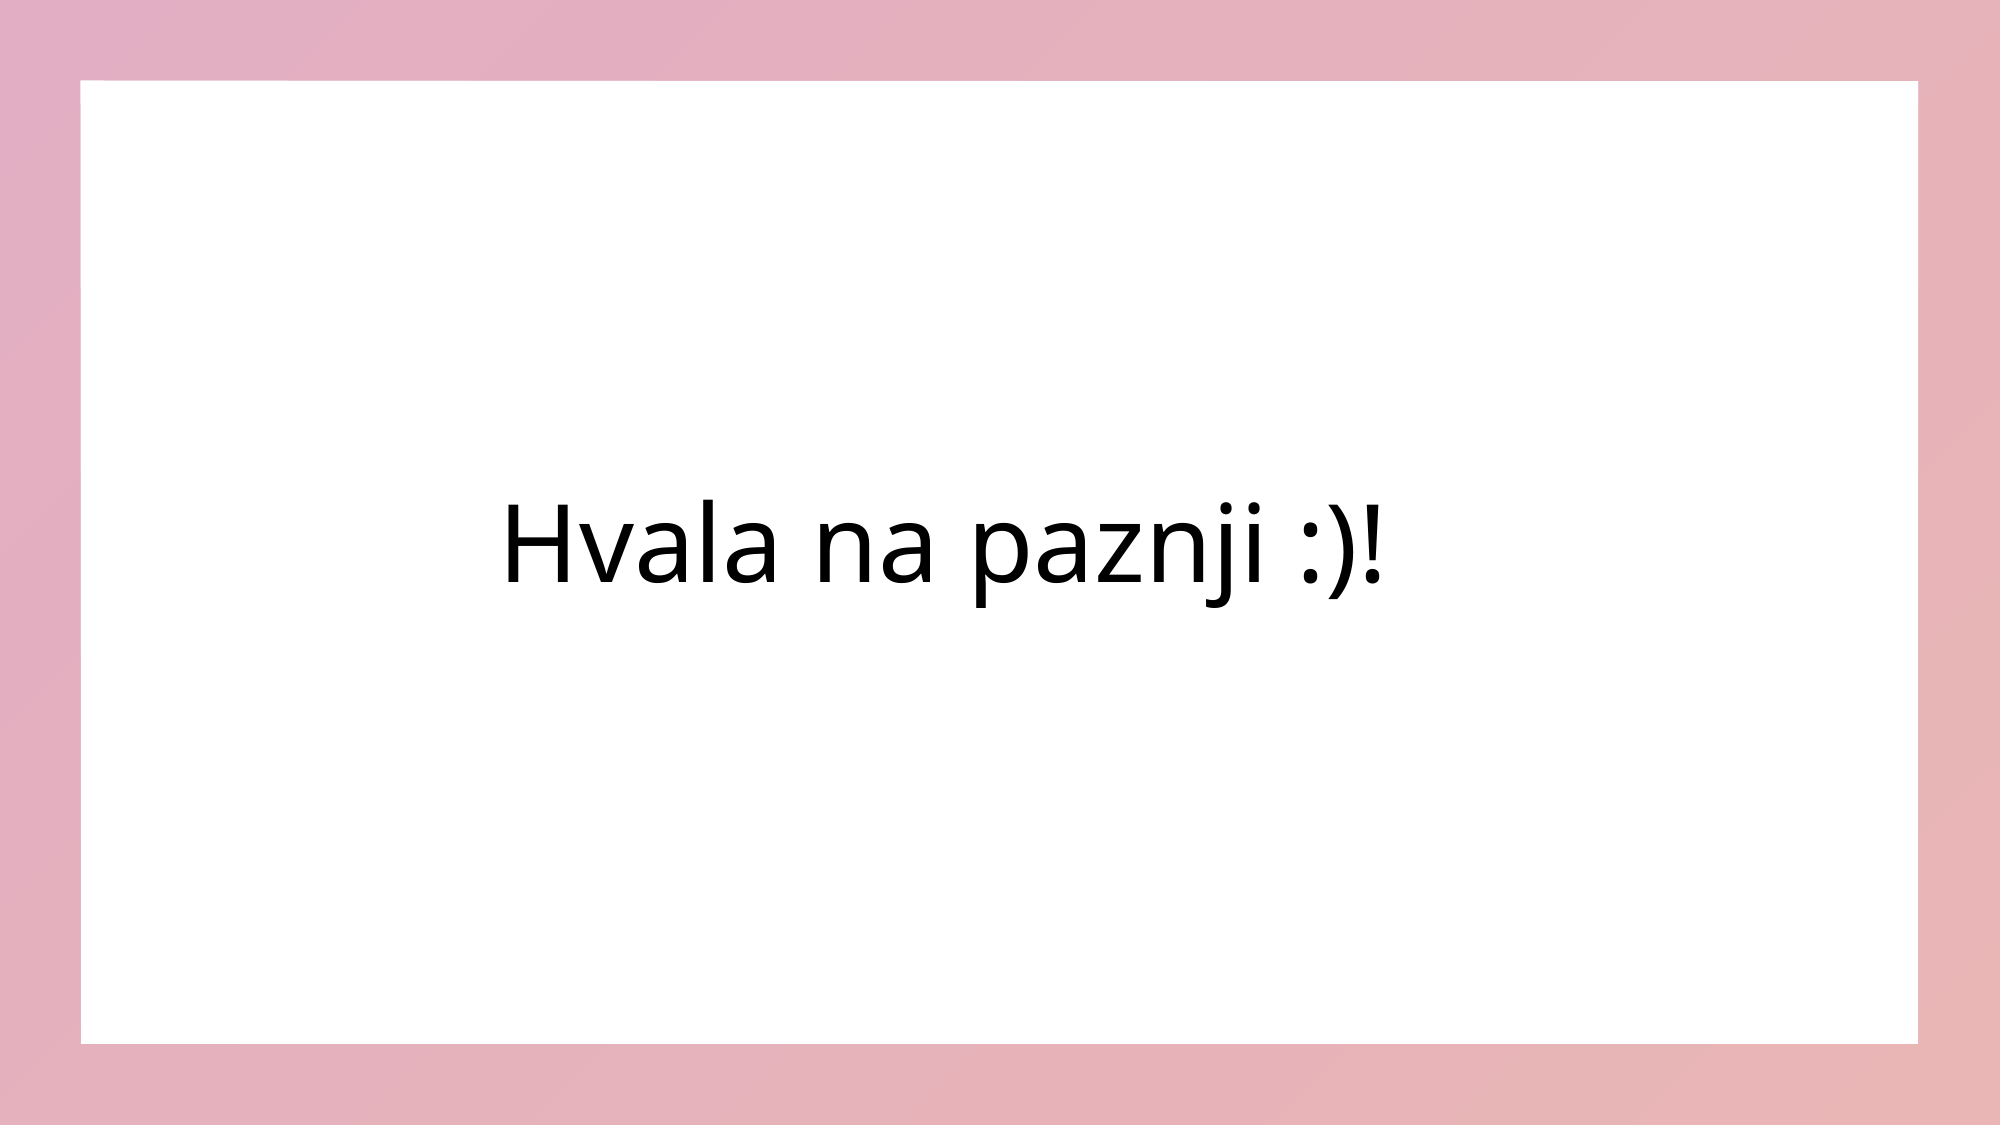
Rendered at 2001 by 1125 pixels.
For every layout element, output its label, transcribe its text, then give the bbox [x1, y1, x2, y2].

title Hvala na paznji :)! [483, 438, 2000, 656]
